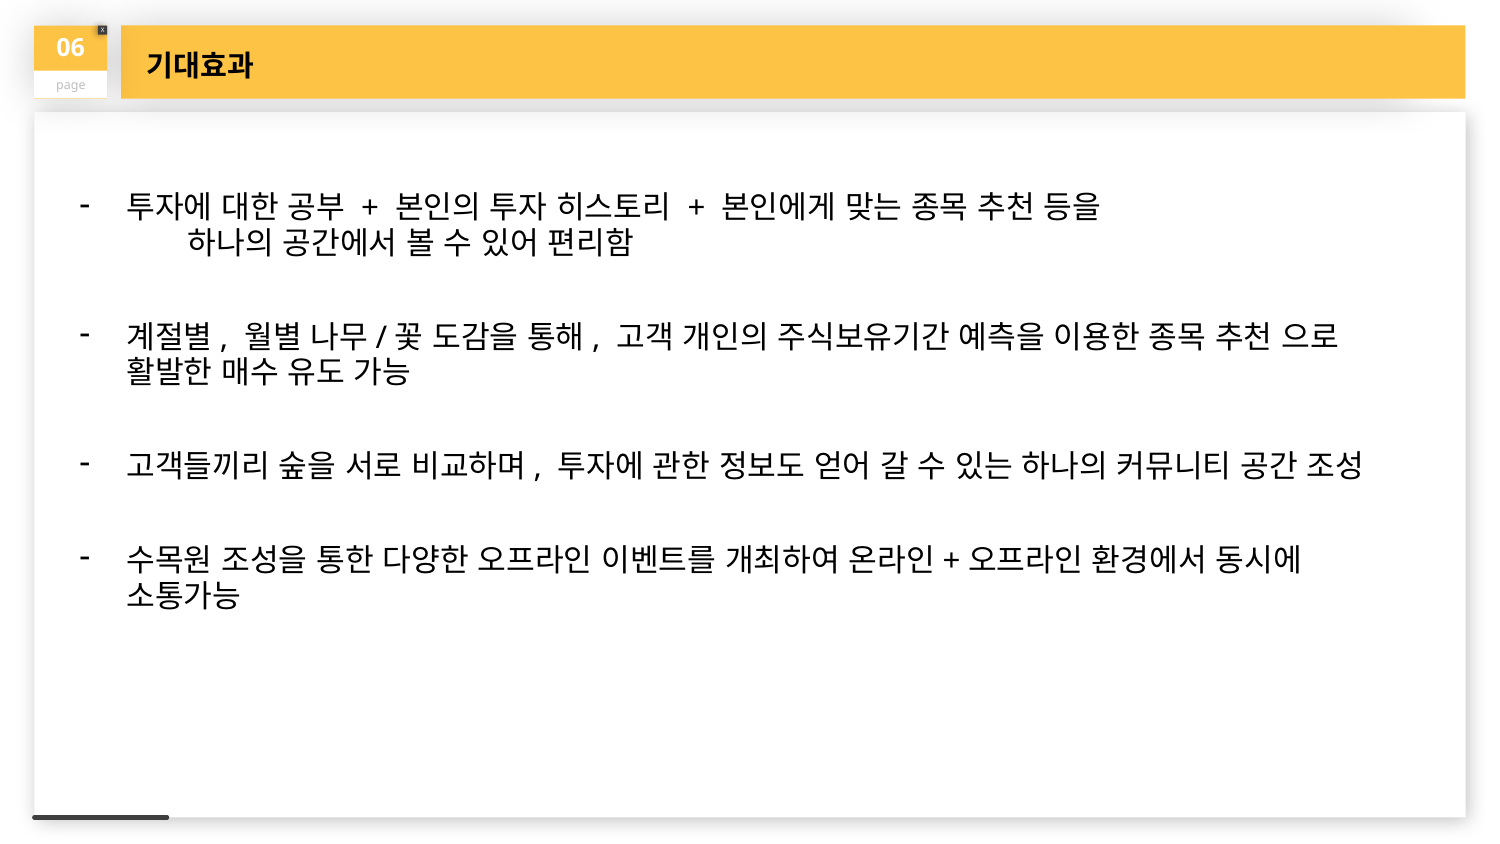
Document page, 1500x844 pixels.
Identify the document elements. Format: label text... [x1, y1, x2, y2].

text_box [34, 112, 1466, 818]
text_box 기대효과 [135, 41, 492, 88]
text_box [33, 25, 108, 99]
text_box 투자에 대한 공부 + 본인의 투자 히스토리 + 본인에게 맞는 종목 추천 등을 하나의 공간에서 볼 수 있어 편리함 계절별, 월별 나무/꽃 도감을 통해, 고객 개인의 주식보유기간 예측을 이용한 종목 추천 으로 활발한 매수 유도 가능 고객들끼리 숲을 서로 비교하며, 투자에 관한 정보도 얻어 갈 수 있는 하나의 커뮤니티 공간 조성 수목원 조성을 통한 다양한 오프라인 이벤트를 개최하여 온라인+오프라인 환경에서 동시에 소통가능 [68, 185, 1432, 716]
text_box [121, 25, 1466, 99]
